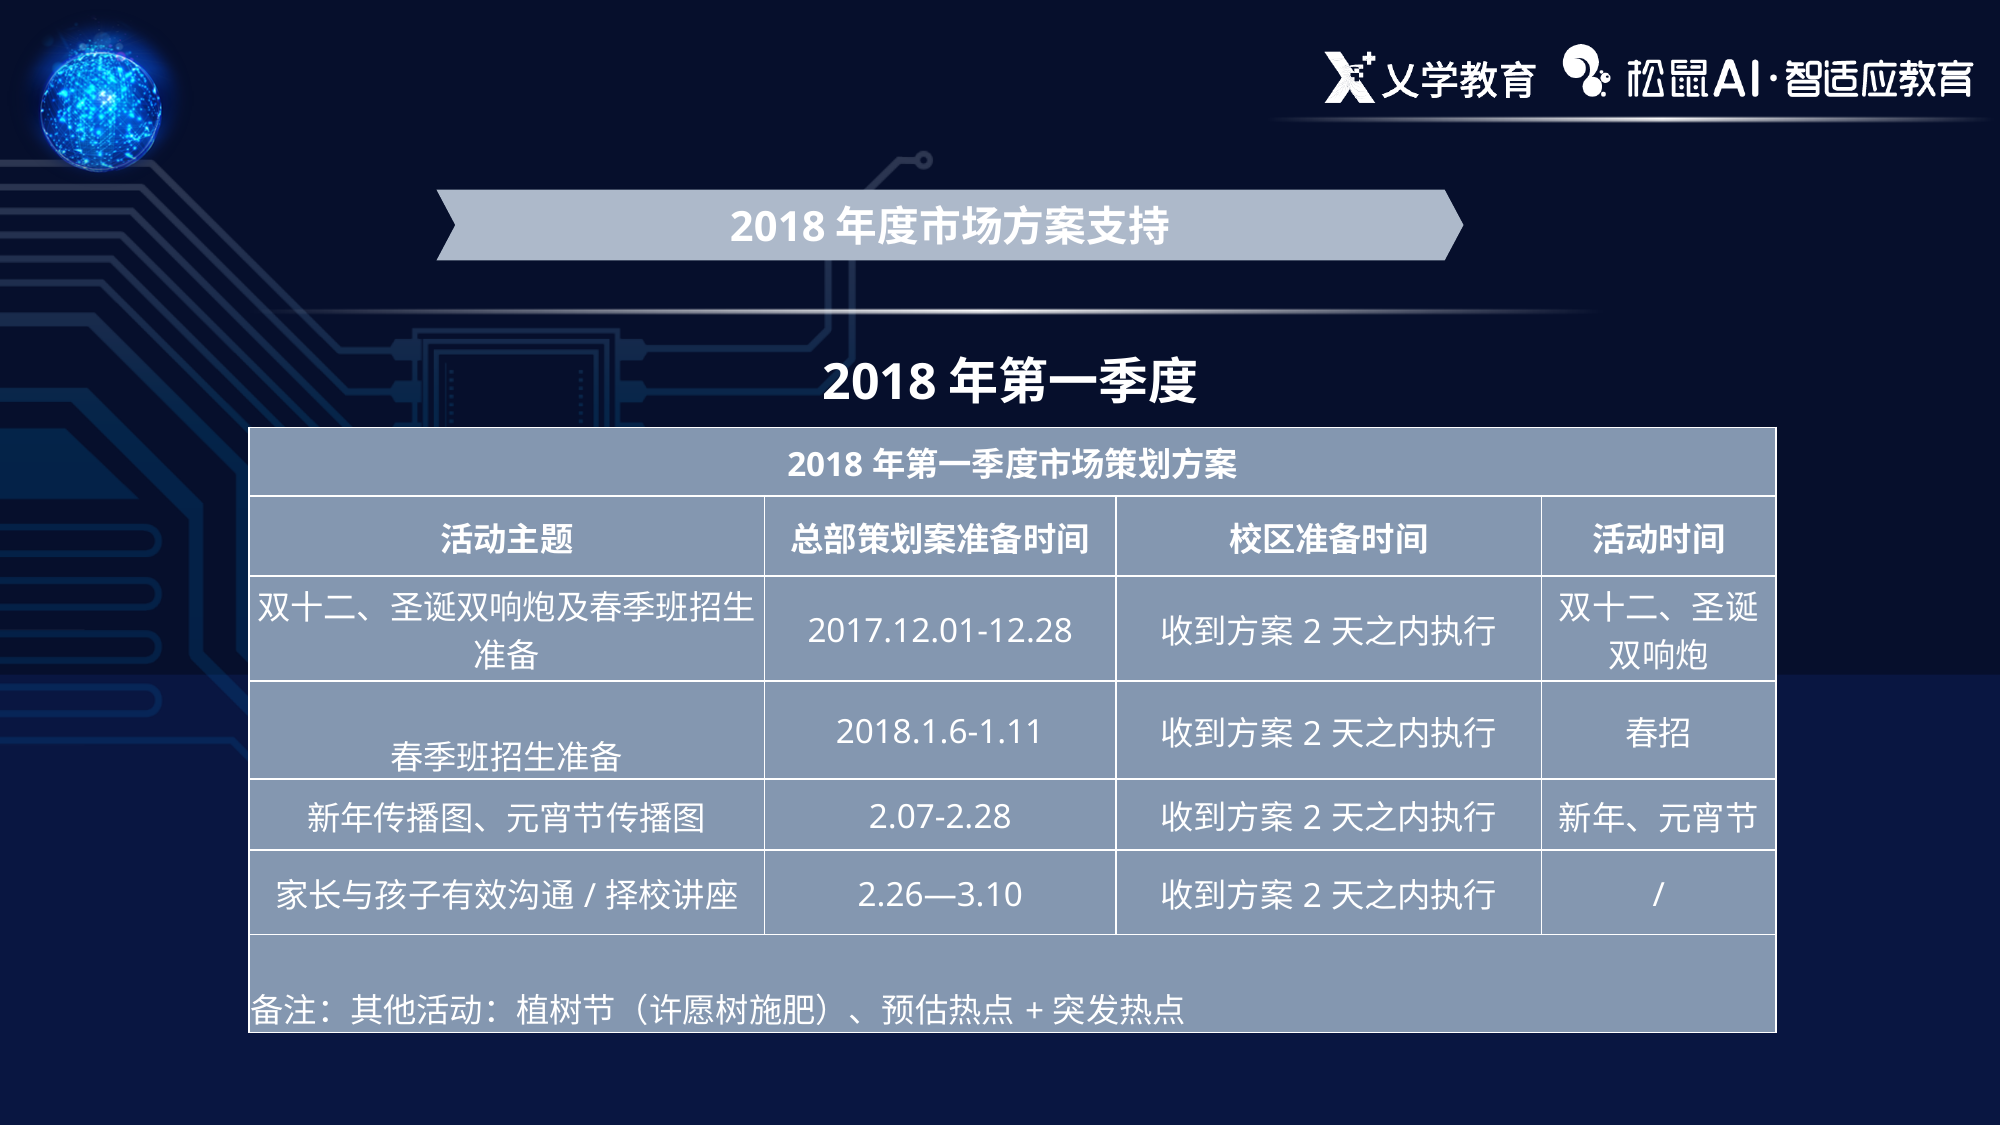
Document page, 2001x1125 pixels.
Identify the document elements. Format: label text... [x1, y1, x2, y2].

table_cell 双十二、圣诞双响炮及春季班招生准备 [250, 577, 764, 680]
table_cell 活动主题 [250, 497, 764, 575]
text_box [368, 192, 740, 233]
picture [1236, 22, 2000, 141]
table_cell 收到方案2天之内执行 [1117, 851, 1541, 934]
table_cell 收到方案2天之内执行 [1117, 682, 1541, 778]
table_header 2018年第一季度市场策划方案 [250, 428, 1775, 495]
table_cell 总部策划案准备时间 [765, 497, 1115, 575]
table_cell 2.26—3.10 [765, 851, 1115, 934]
table_cell 双十二、圣诞双响炮 [1542, 577, 1775, 680]
table_cell 2017.12.01-12.28 [765, 577, 1115, 680]
text_box 2018年度市场方案支持 [436, 189, 1460, 261]
table_cell 家长与孩子有效沟通/择校讲座 [250, 851, 764, 934]
table_cell 春招 [1542, 682, 1775, 778]
table_cell 2018.1.6-1.11 [765, 682, 1115, 778]
table_cell 新年传播图、元宵节传播图 [250, 780, 764, 849]
table_cell 校区准备时间 [1117, 497, 1541, 575]
table_cell 活动时间 [1542, 497, 1775, 575]
table_cell / [1542, 851, 1775, 934]
text_box [1209, 192, 1582, 233]
table_cell 春季班招生准备 [250, 682, 764, 778]
picture [0, 7, 1708, 1072]
table_cell 新年、元宵节 [1542, 780, 1775, 849]
table_cell 2.07-2.28 [765, 780, 1115, 849]
table_cell 收到方案2天之内执行 [1117, 780, 1541, 849]
text_box 2018年第一季度 [696, 333, 1304, 418]
table_cell 收到方案2天之内执行 [1117, 577, 1541, 680]
table_cell 备注：其他活动：植树节（许愿树施肥）、预估热点+突发热点 [250, 935, 1775, 1032]
